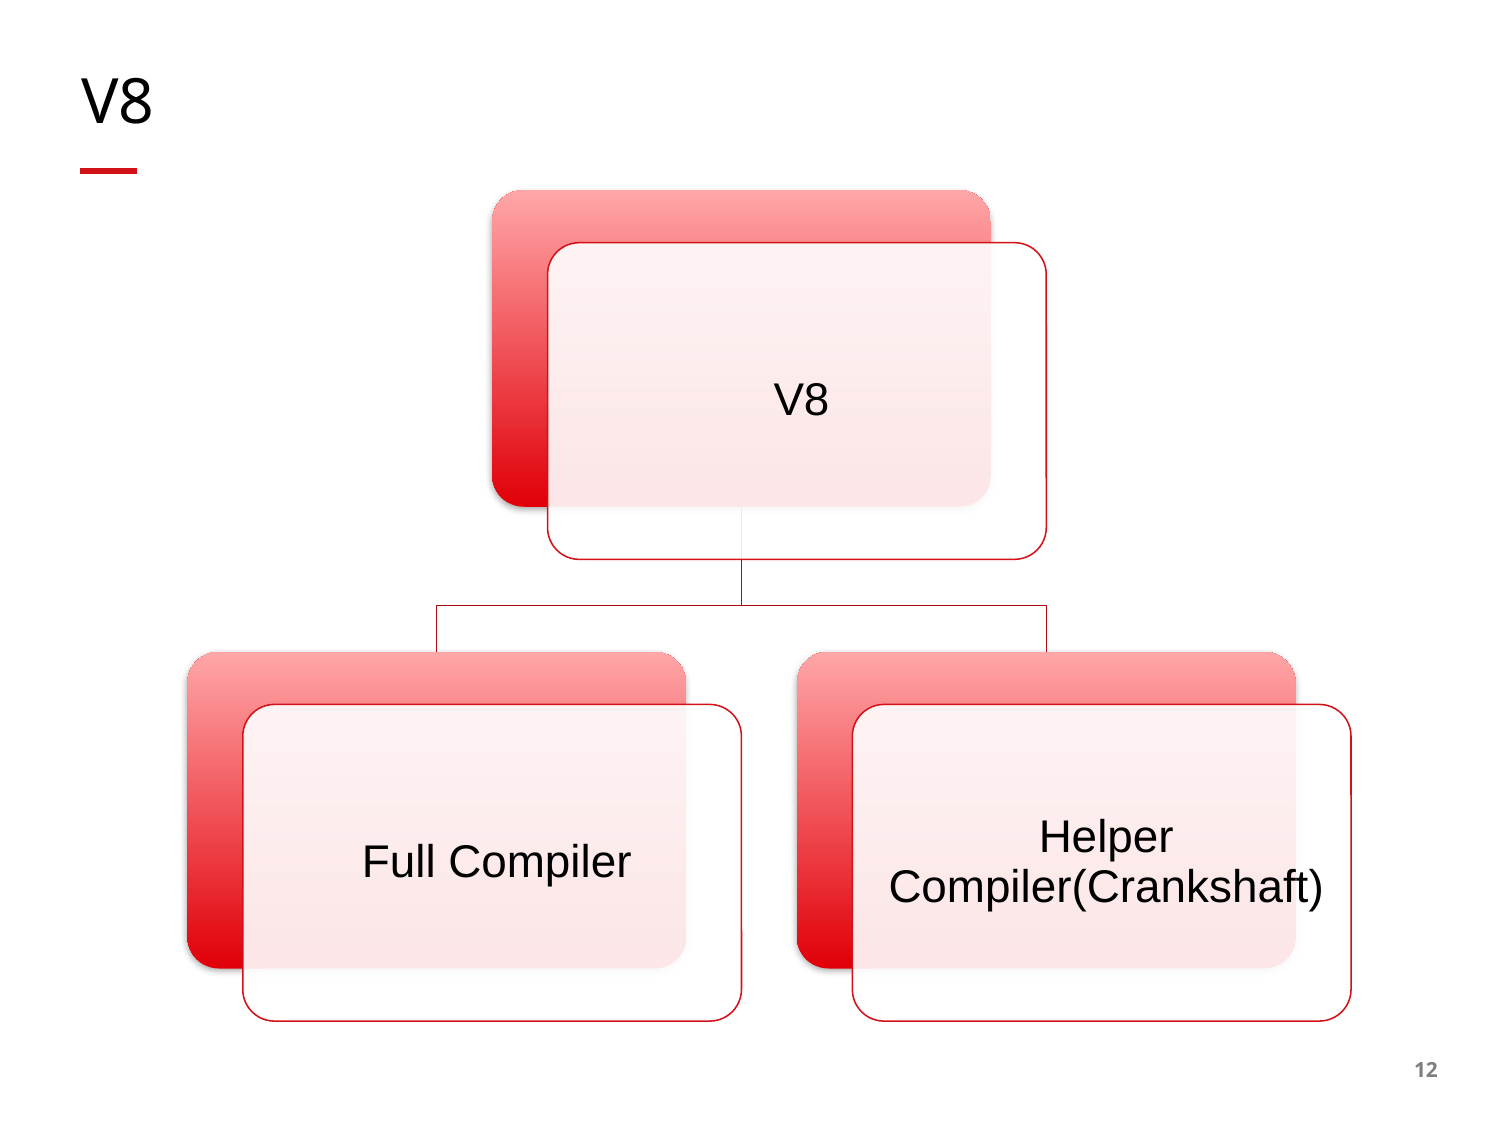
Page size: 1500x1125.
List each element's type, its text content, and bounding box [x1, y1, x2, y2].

title V8 [81, 68, 1421, 138]
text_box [175, 189, 1363, 1022]
